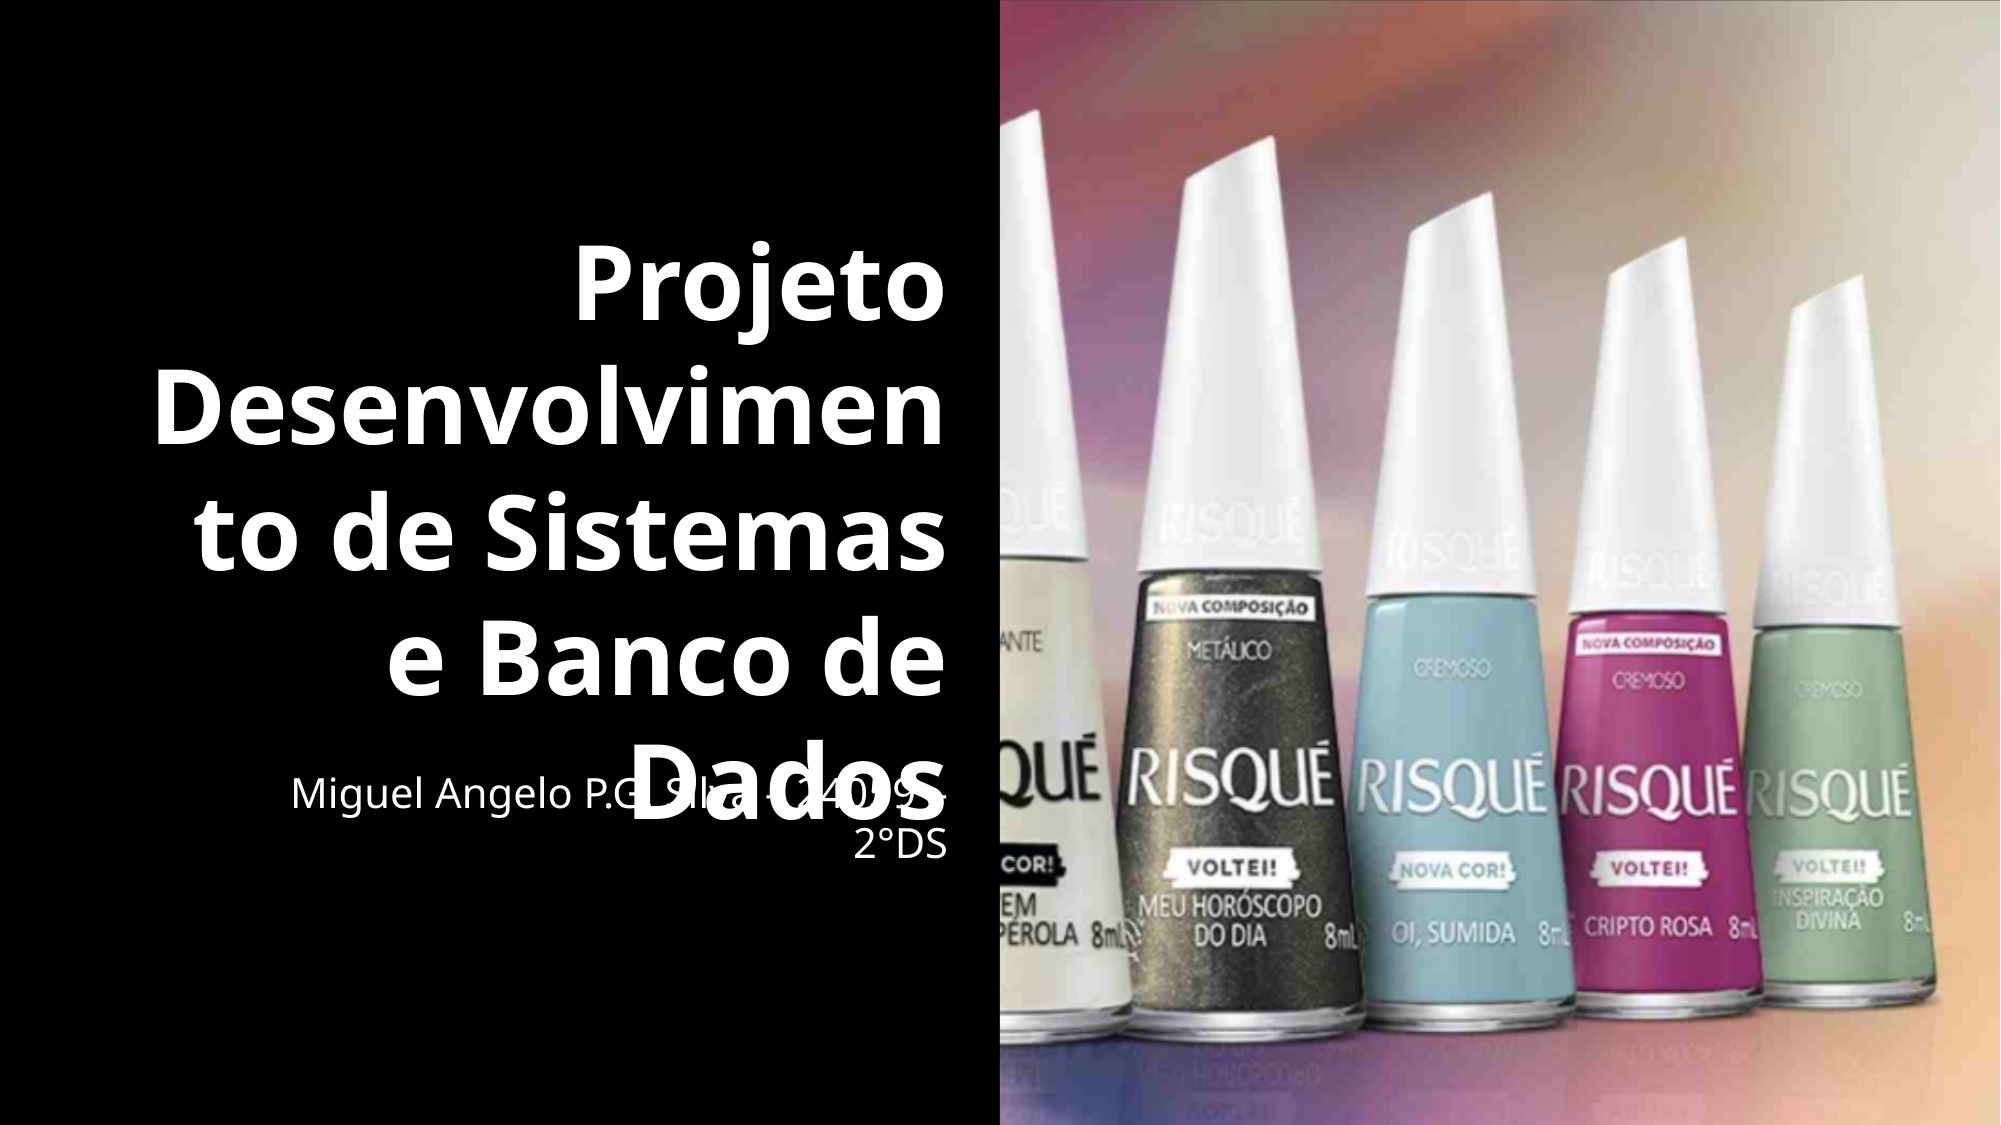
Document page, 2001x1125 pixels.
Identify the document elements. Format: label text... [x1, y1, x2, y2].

text_box Projeto Desenvolvimento de Sistemas e Banco de Dados [94, 208, 964, 848]
picture [999, 0, 2000, 1125]
text_box Miguel Angelo P.G. Silva – 24059 – 2°DS [228, 759, 964, 874]
text_box [0, 0, 998, 1125]
